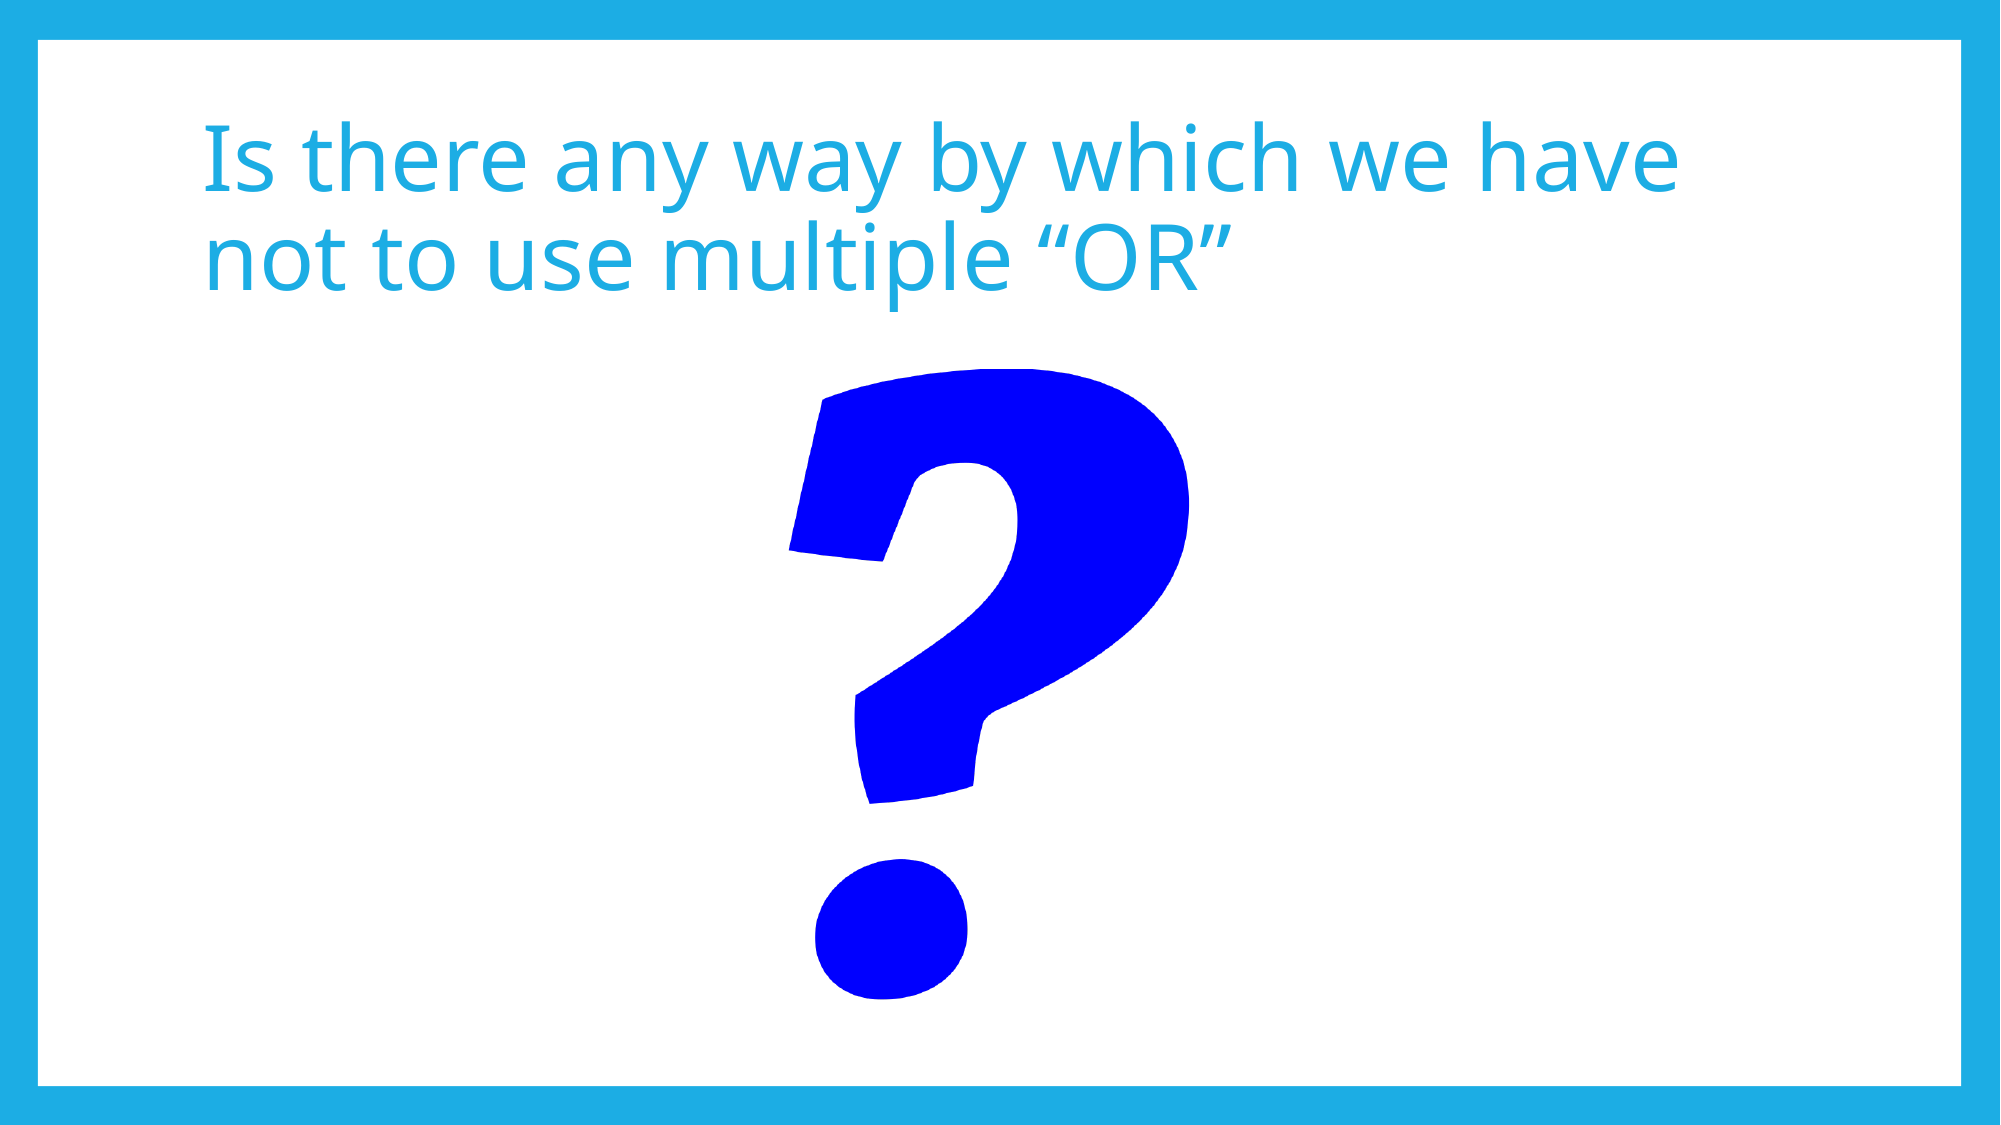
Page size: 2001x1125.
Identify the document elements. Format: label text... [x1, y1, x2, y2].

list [665, 368, 1298, 1001]
title Is there any way by which we have not to use multiple “OR” [187, 99, 1808, 323]
